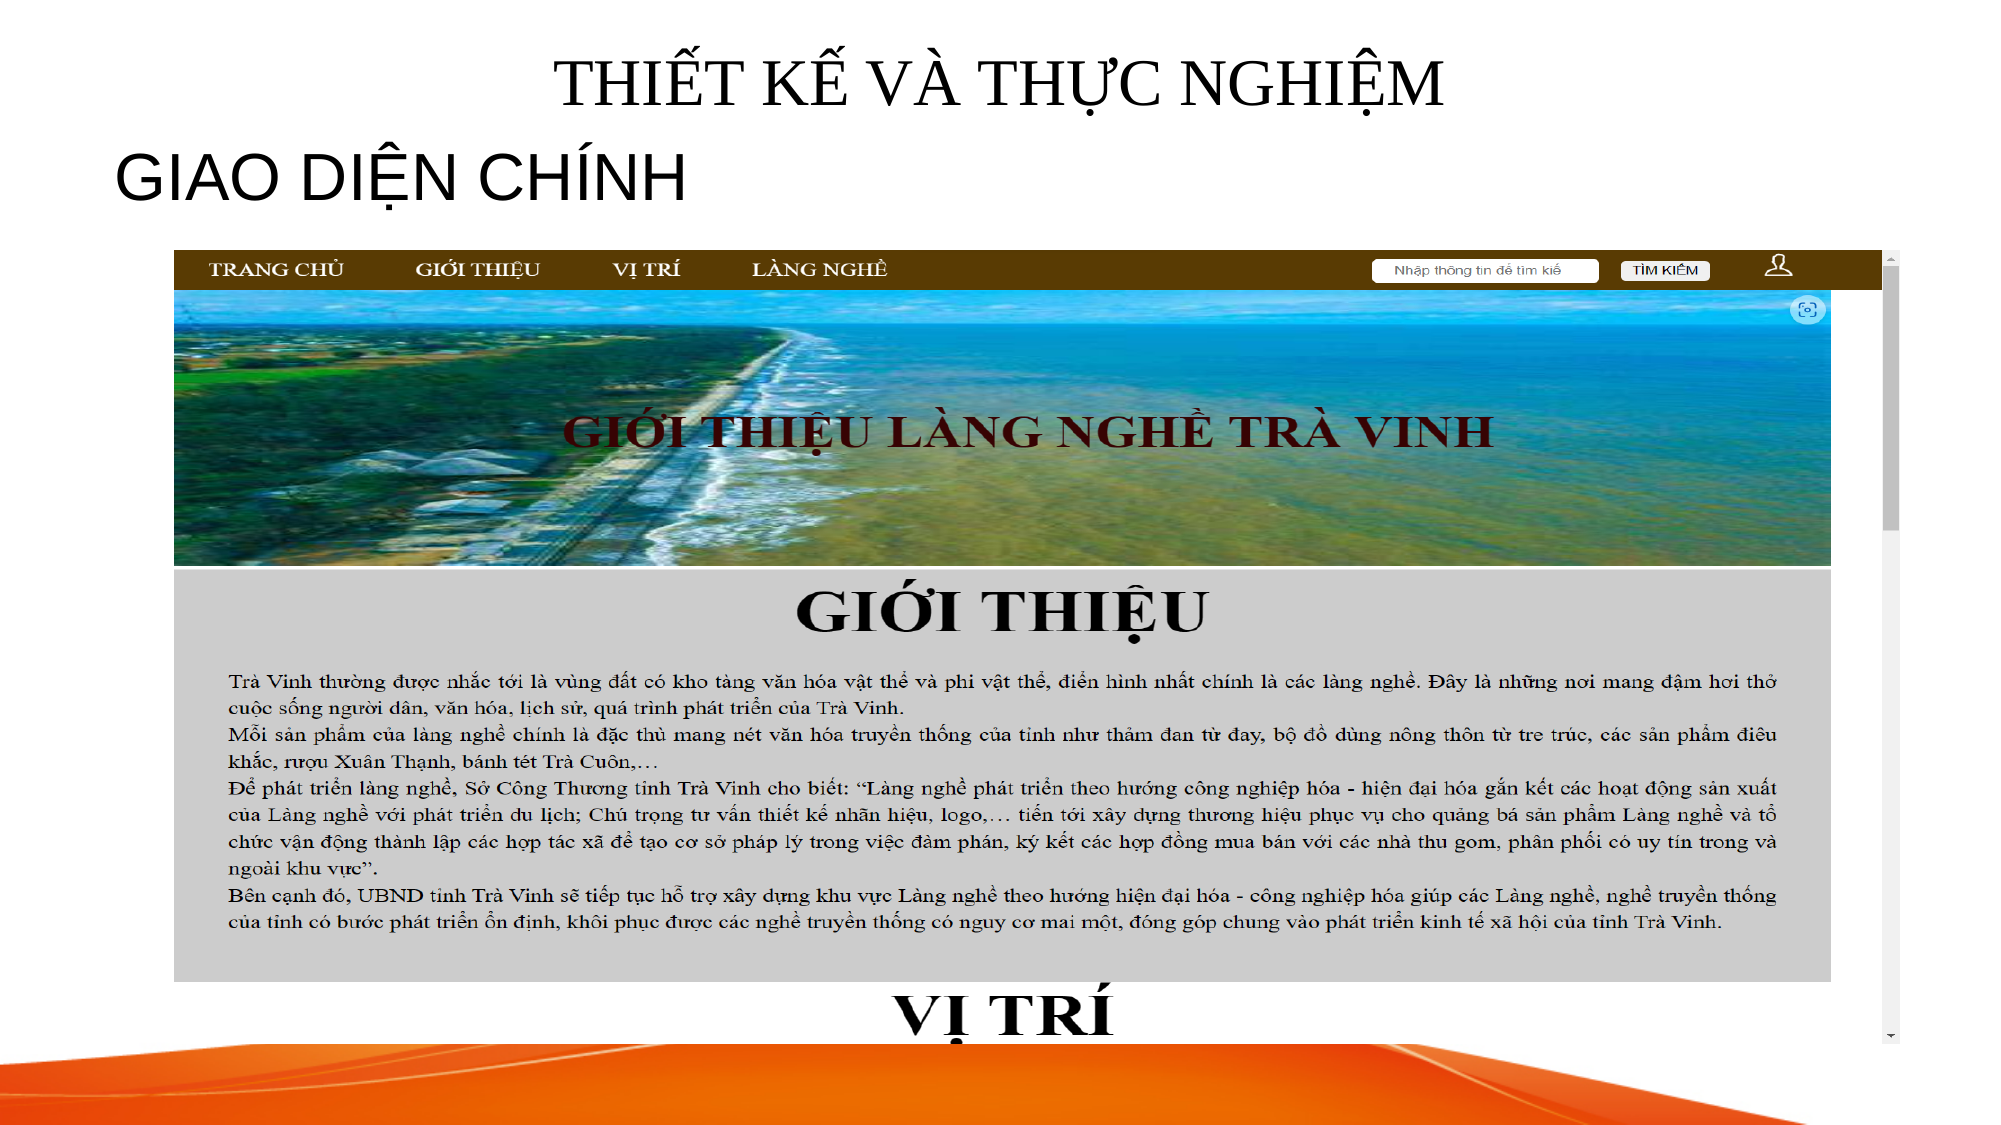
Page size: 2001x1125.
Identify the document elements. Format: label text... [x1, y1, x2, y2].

picture [0, 0, 2000, 1125]
title THIẾT KẾ VÀ THỰC NGHIỆM [99, 30, 1901, 127]
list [174, 250, 1900, 1044]
list GIAO DIỆN CHÍNH [99, 126, 984, 266]
